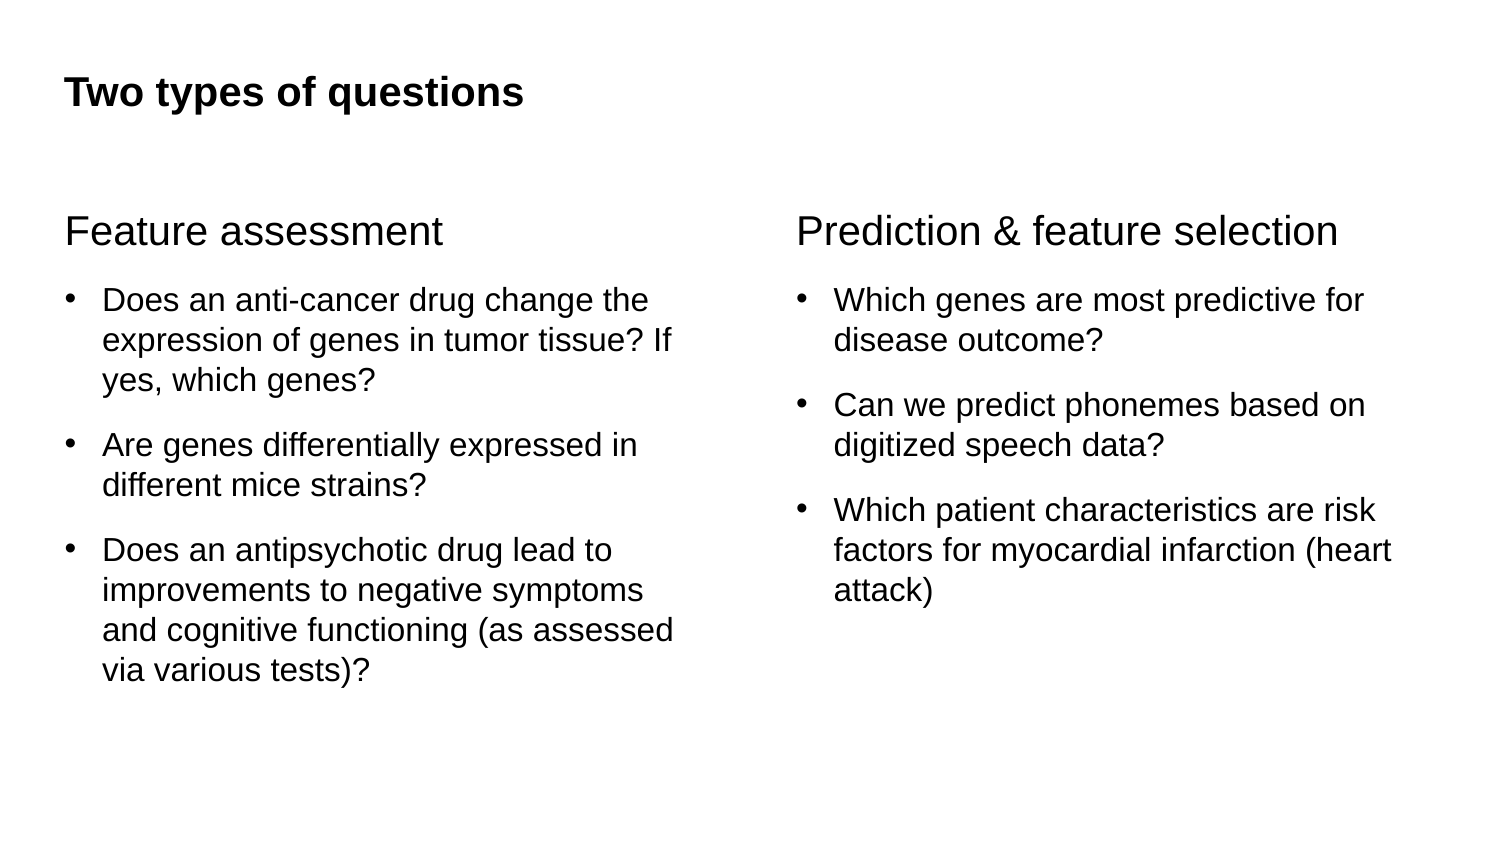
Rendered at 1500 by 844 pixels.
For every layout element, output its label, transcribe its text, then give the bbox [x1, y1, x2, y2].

text_box Two types of questions [63, 64, 1276, 218]
text_box Prediction & feature selection Which genes are most predictive for disease outcome? Can we predict phonemes based on digitized speech data? Which patient characteristics are risk factors for myocardial infarction (heart attack) [796, 203, 1435, 766]
text_box Feature assessment Does an anti-cancer drug change the expression of genes in tumor tissue? If yes, which genes? Are genes differentially expressed in different mice strains? Does an antipsychotic drug lead to improvements to negative symptoms and cognitive functioning (as assessed via various tests)? [64, 203, 704, 766]
